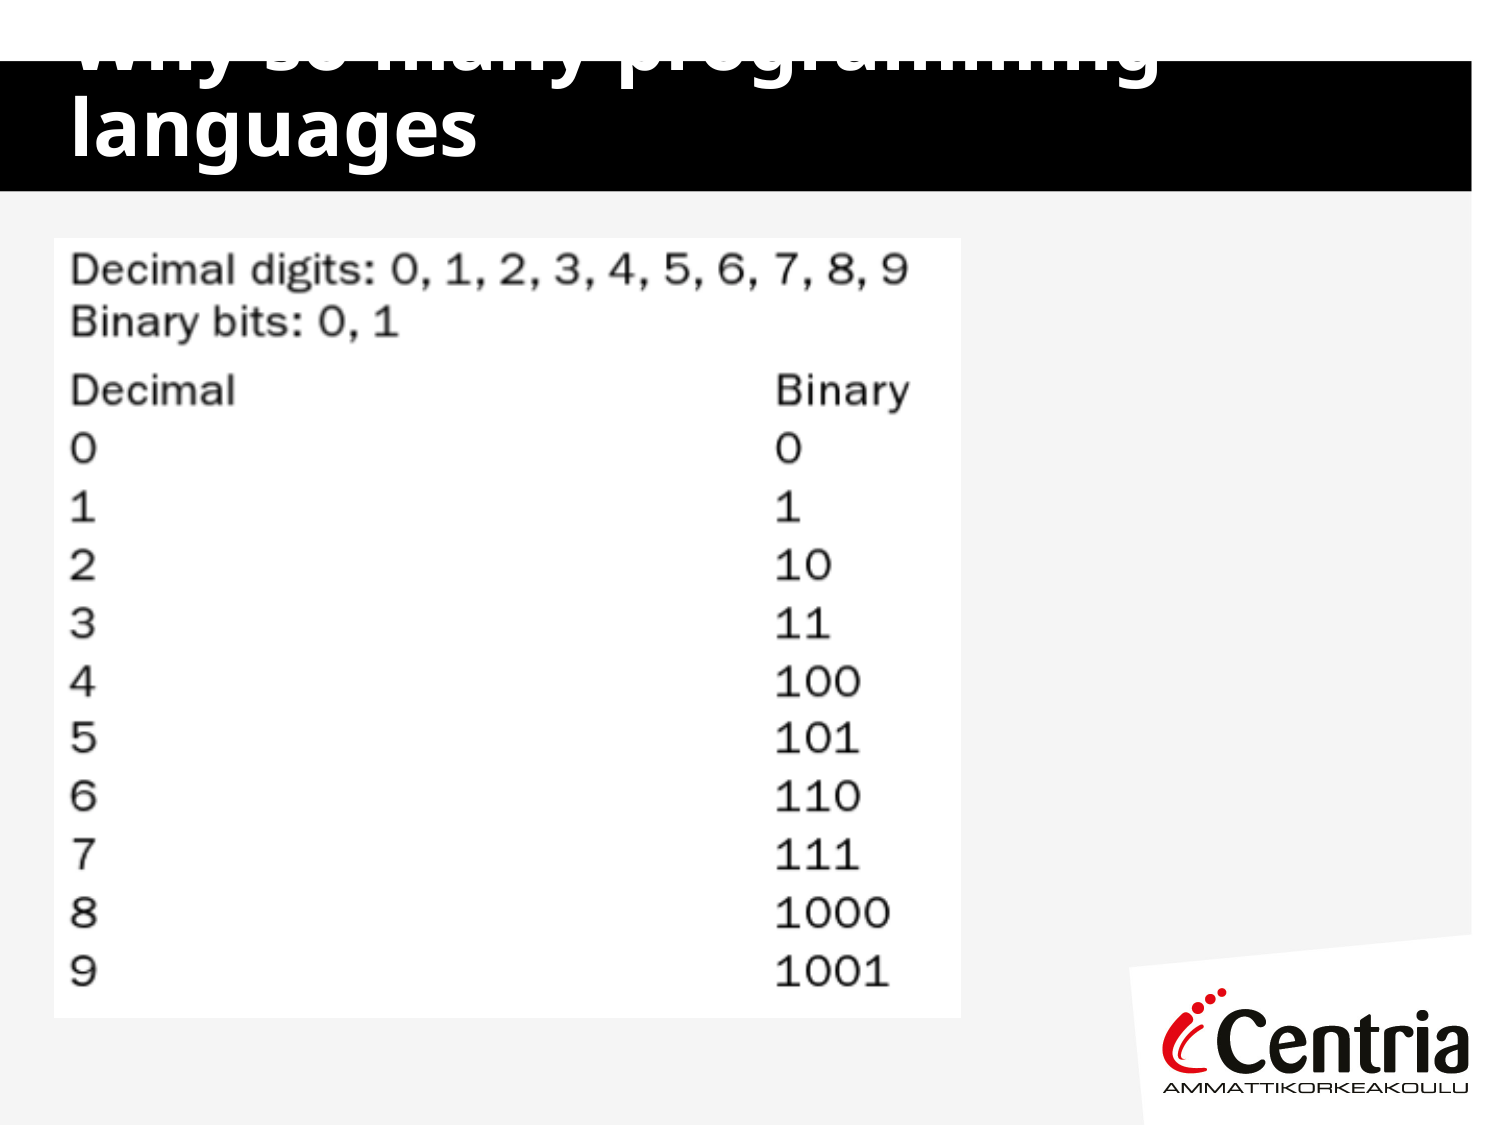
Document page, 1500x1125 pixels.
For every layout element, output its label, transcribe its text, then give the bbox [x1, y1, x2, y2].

title Why so many programming languages [54, 75, 1410, 181]
picture [0, 0, 1500, 1125]
